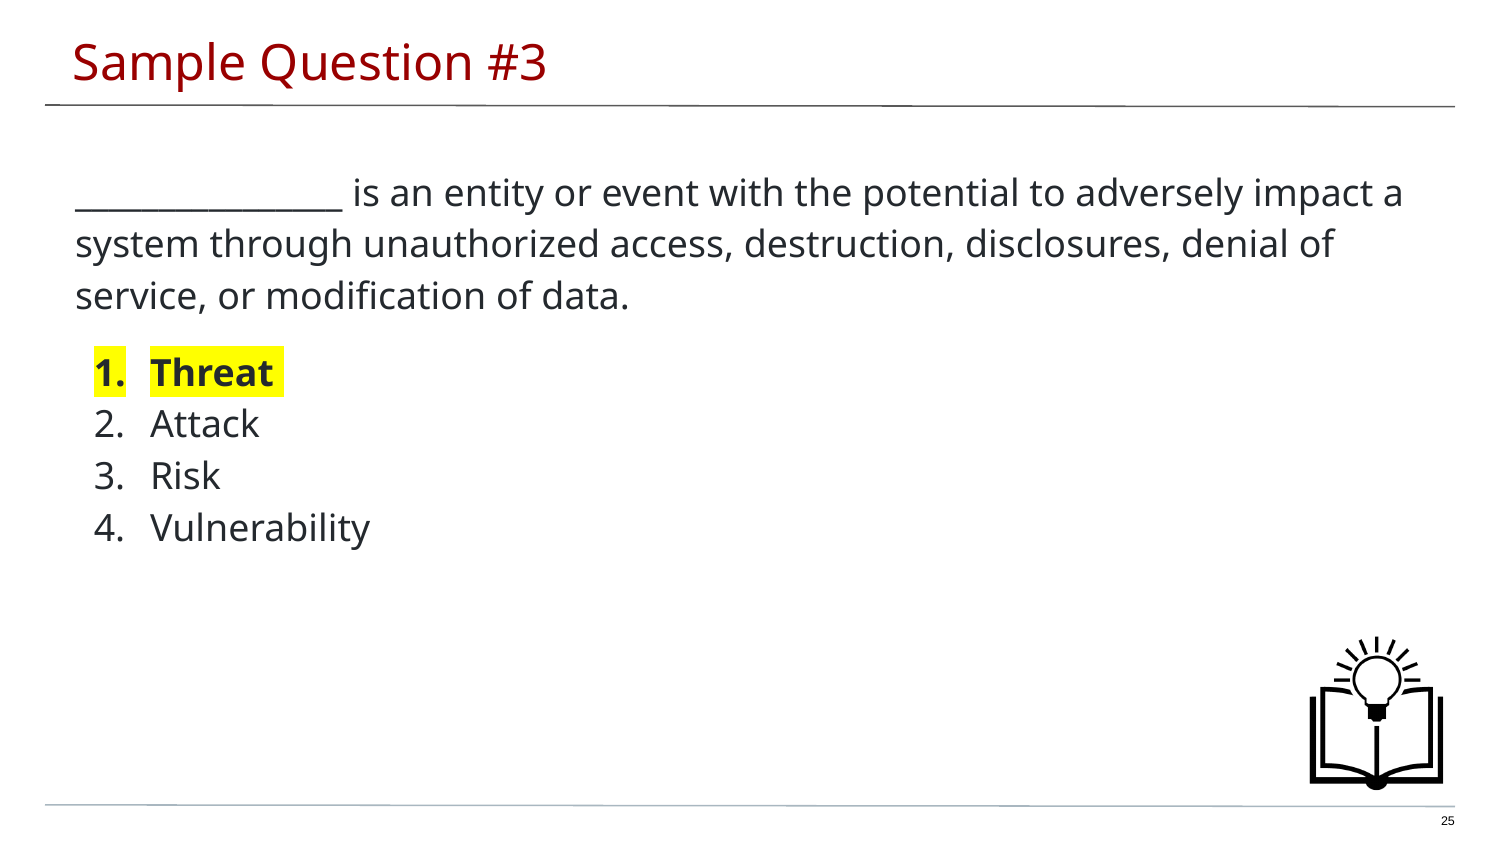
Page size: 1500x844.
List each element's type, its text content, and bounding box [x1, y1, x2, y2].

title Sample Question #3 [0, 0, 1500, 88]
slide_number 25 [1412, 813, 1455, 831]
list ________________ is an entity or event with the potential to adversely impact a system through unauthorized access, destruction, disclosures, denial of service, or modification of data. Threat Attack Risk Vulnerability [0, 161, 1500, 757]
picture [1305, 630, 1449, 796]
